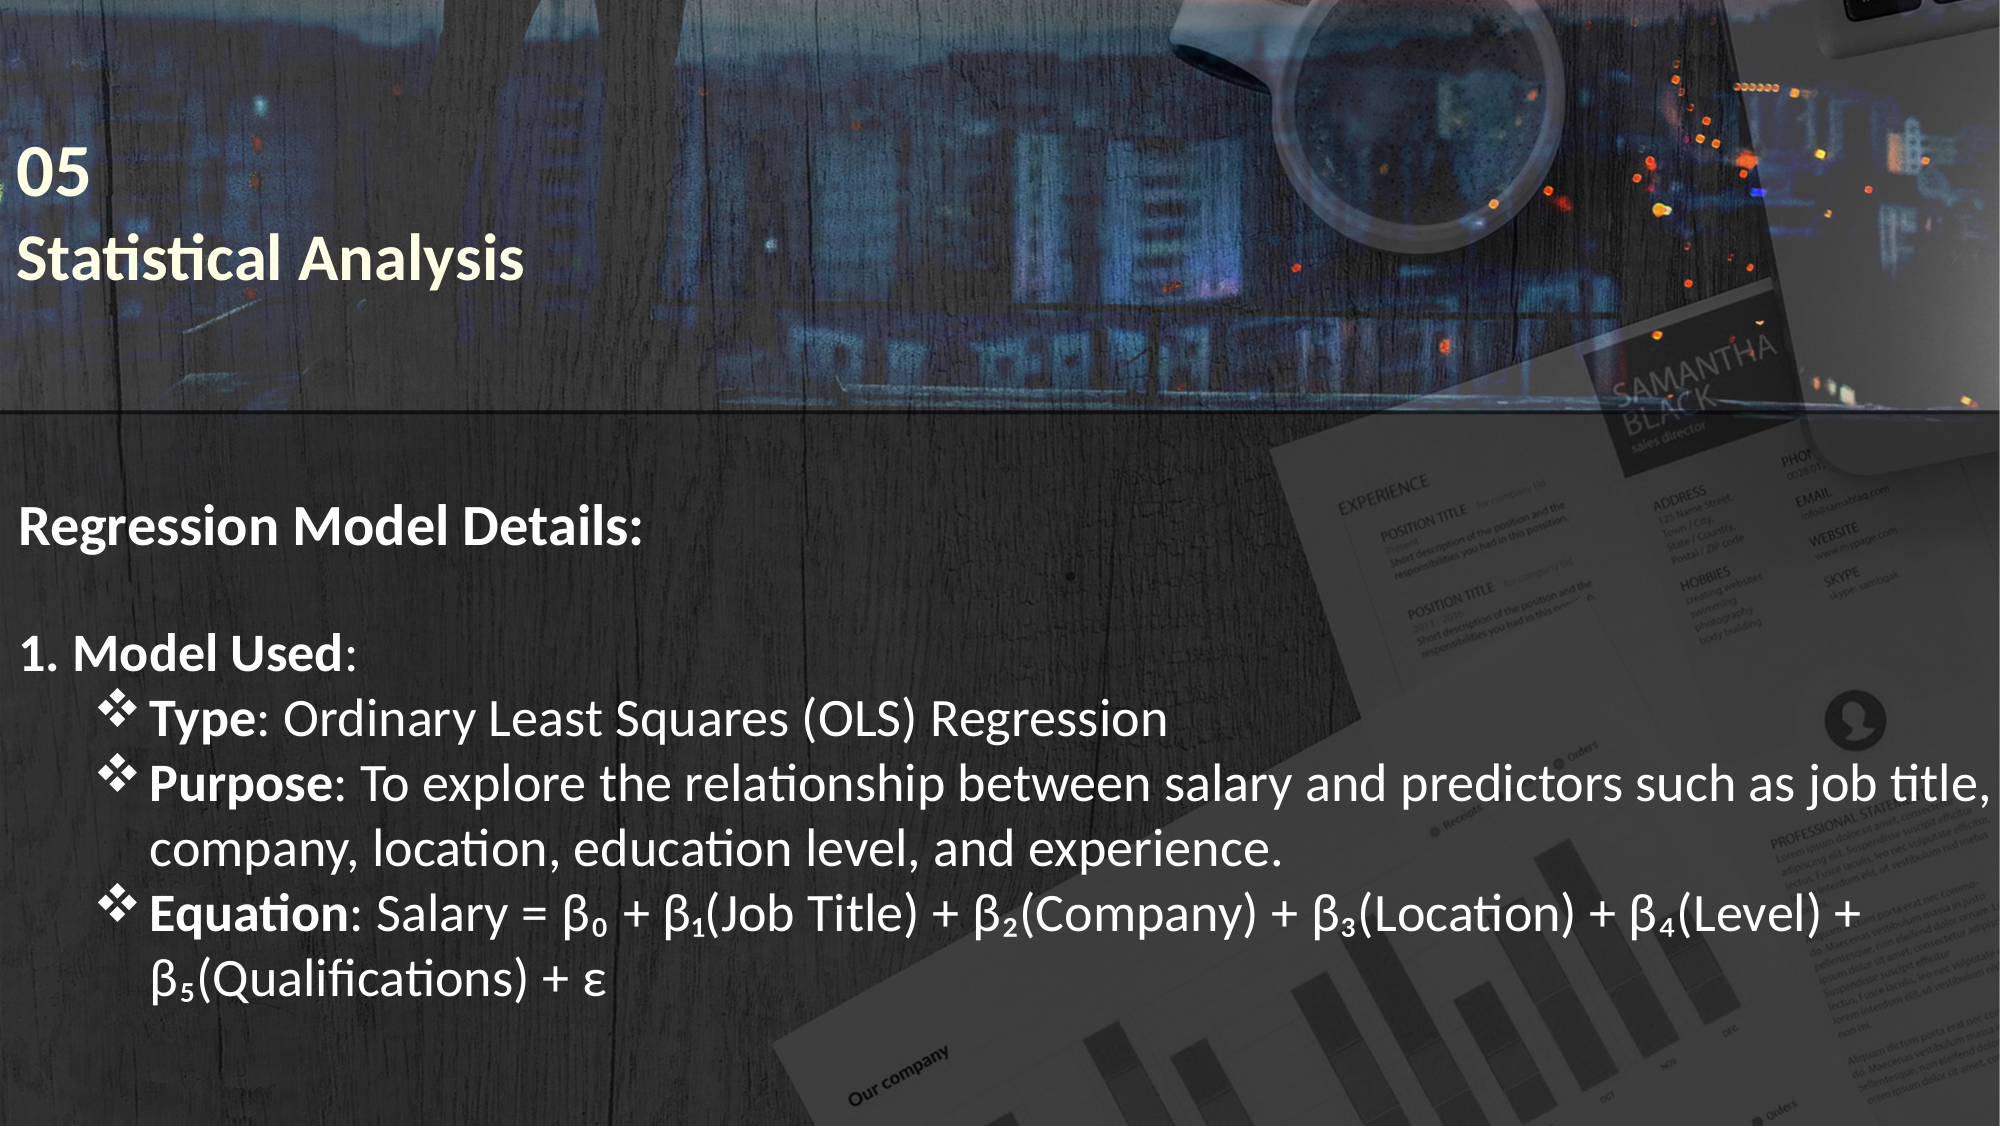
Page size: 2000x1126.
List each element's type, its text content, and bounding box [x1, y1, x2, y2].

picture [0, 0, 2000, 1126]
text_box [1, 113, 563, 303]
text_box Regression Model Details: Model Used: Type: Ordinary Least Squares (OLS) Regression Purpose: To explore the relationship between salary and predictors such as job title, company, location, education level, and experience. Equation: Salary = β₀ + β₁(Job Title) + β₂(Company) + β₃(Location) + β₄(Level) + β₅(Qualifications) + ε [3, 479, 2000, 1075]
